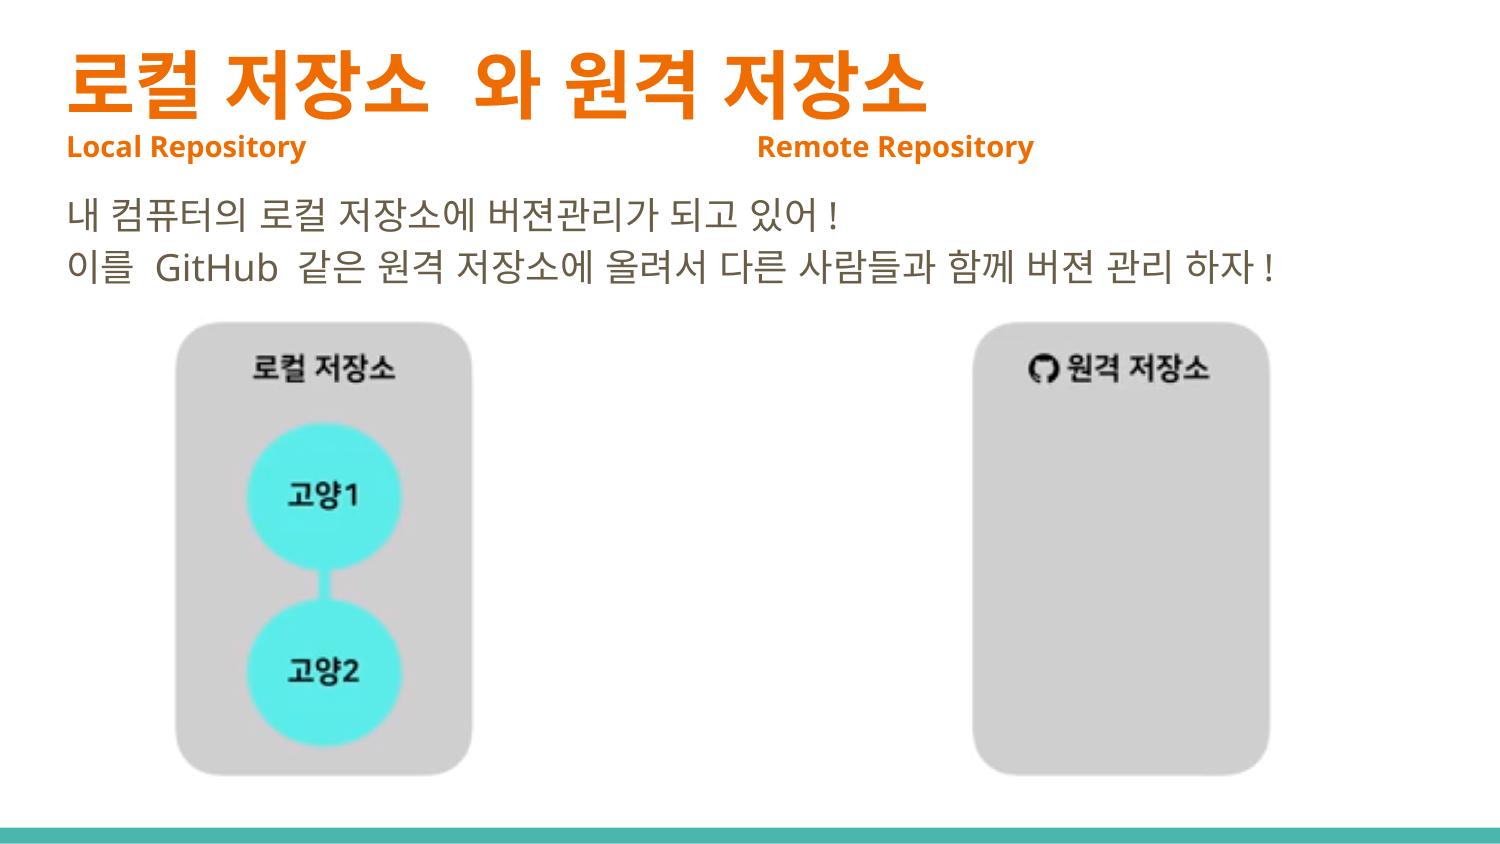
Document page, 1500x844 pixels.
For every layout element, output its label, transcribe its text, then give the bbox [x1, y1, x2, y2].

title 로컬 저장소 와 원격 저장소 Local Repository Remote Repository [51, 23, 1449, 170]
list 내 컴퓨터의 로컬 저장소에 버젼관리가 되고 있어! 이를 GitHub 같은 원격 저장소에 올려서 다른 사람들과 함께 버젼 관리 하자! [51, 170, 1449, 283]
picture [162, 307, 1276, 782]
